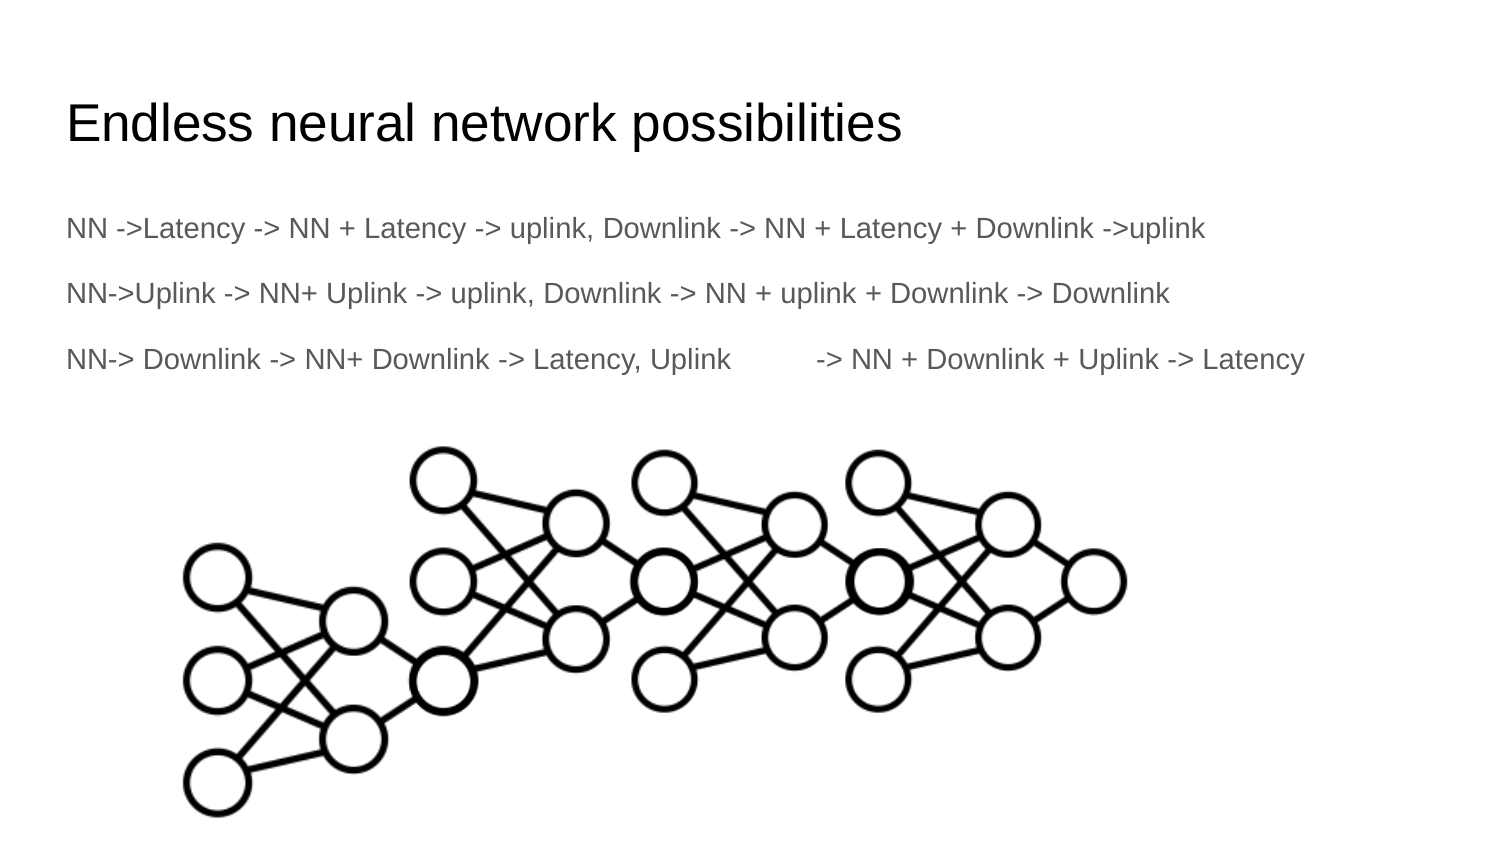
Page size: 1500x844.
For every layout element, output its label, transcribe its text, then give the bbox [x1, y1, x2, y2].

list NN ->Latency -> NN + Latency -> uplink, Downlink -> NN + Latency + Downlink ->uplink NN->Uplink -> NN+ Uplink -> uplink, Downlink -> NN + uplink + Downlink -> Downlink NN-> Downlink -> NN+ Downlink -> Latency, Uplink -> NN + Downlink + Uplink -> Latency [51, 189, 1449, 750]
picture [167, 421, 1143, 844]
title Endless neural network possibilities [51, 72, 1449, 167]
